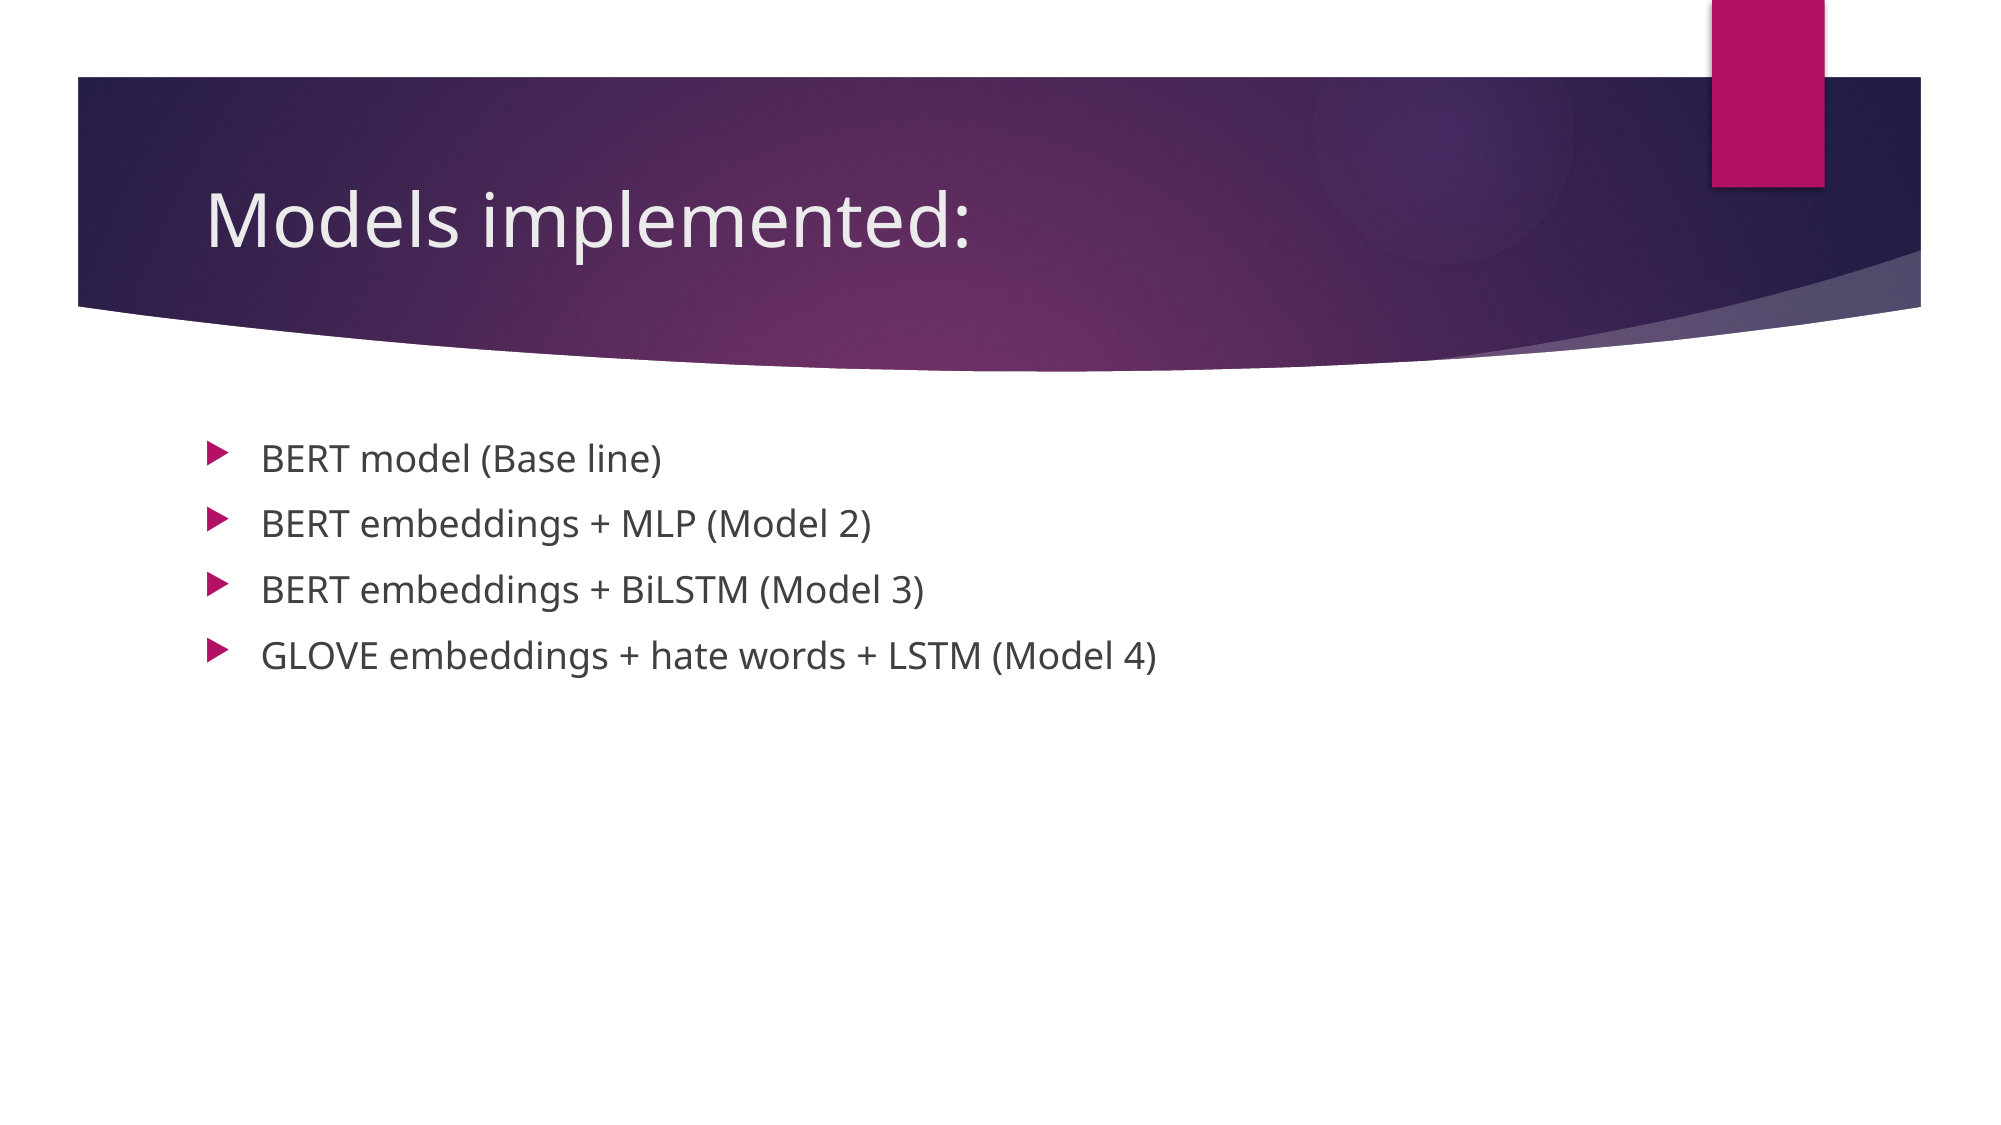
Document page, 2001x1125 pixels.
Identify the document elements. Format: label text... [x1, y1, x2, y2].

title Models implemented: [189, 159, 1627, 276]
list BERT model (Base line) BERT embeddings + MLP (Model 2) BERT embeddings + BiLSTM (Model 3) GLOVE embeddings + hate words + LSTM (Model 4) [189, 427, 1638, 988]
